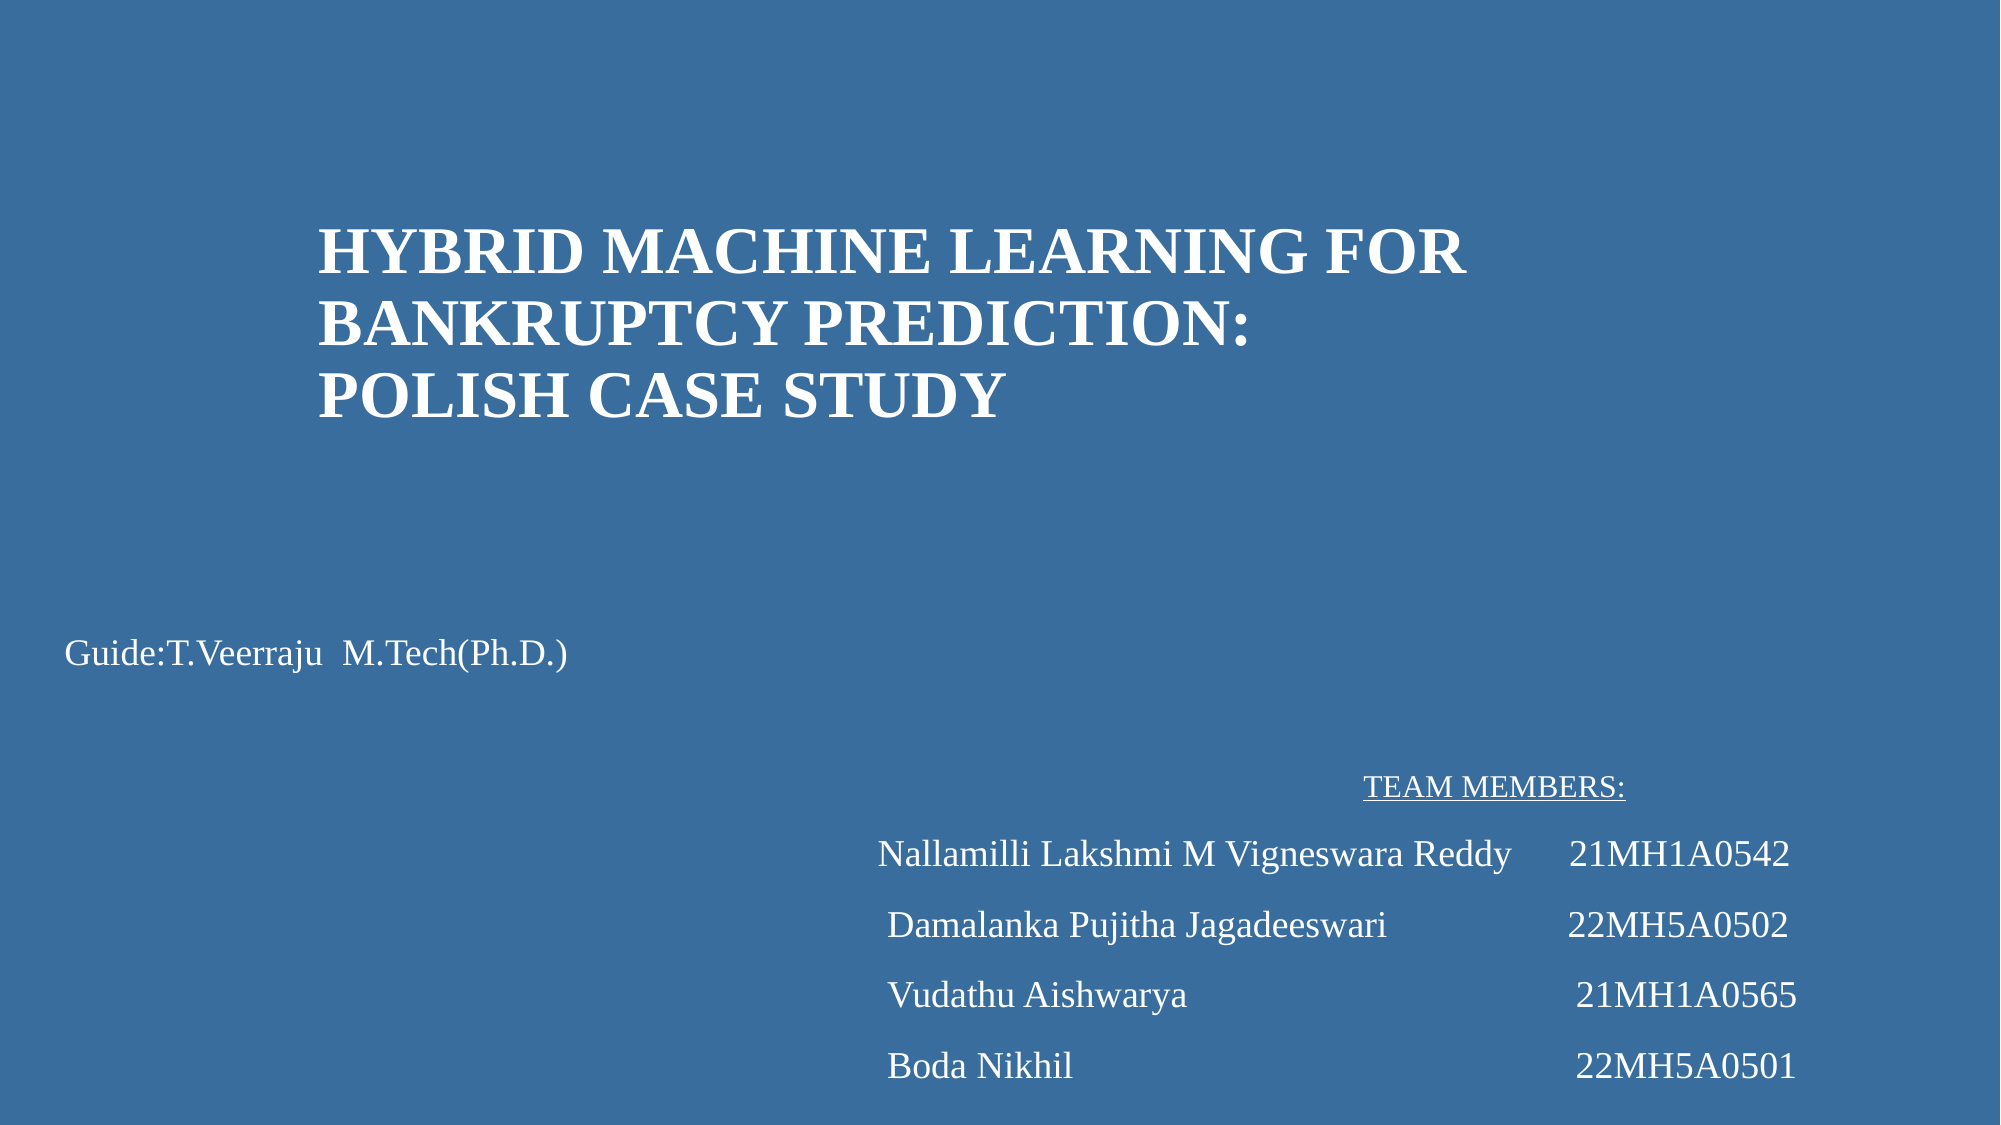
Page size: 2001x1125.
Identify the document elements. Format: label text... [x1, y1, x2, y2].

text_box Guide:T.Veerraju M.Tech(Ph.D.) [49, 620, 752, 680]
title Hybrid Machine Learning for Bankruptcy Prediction: Polish Case Study [303, 61, 1781, 440]
subtitle TEAM MEMBERS: Nallamilli Lakshmi M Vigneswara Reddy 21MH1A0542 Damalanka Pujitha Jagadeeswari 22MH5A0502 Vudathu Aishwarya 21MH1A0565 Boda Nikhil 22MH5A0501 [862, 750, 2000, 1096]
